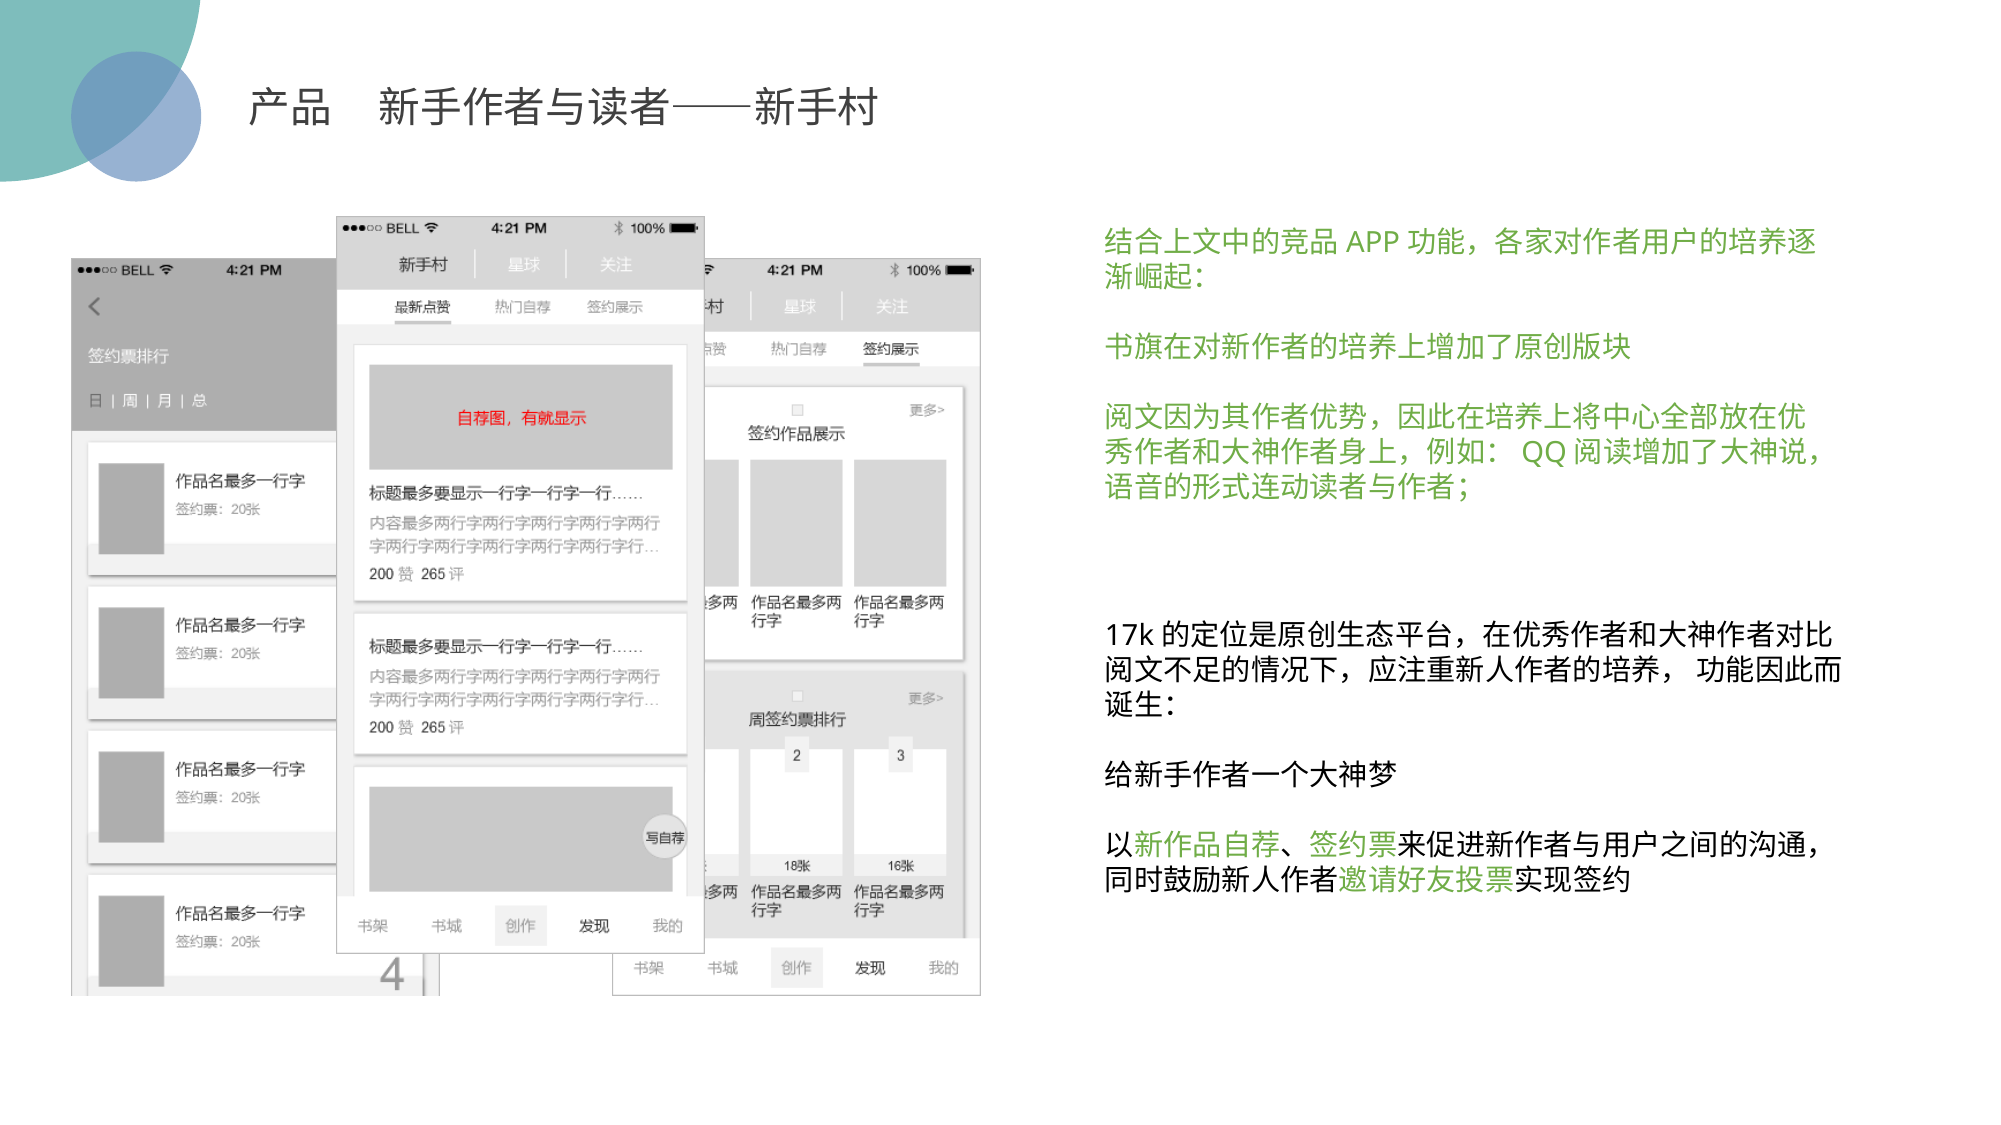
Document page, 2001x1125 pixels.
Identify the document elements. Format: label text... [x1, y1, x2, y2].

text_box [70, 50, 203, 183]
text_box 产品 新手作者与读者——新手村 [234, 73, 895, 139]
picture [71, 216, 981, 997]
text_box 结合上文中的竞品APP功能，各家对作者用户的培养逐渐崛起： 书旗在对新作者的培养上增加了原创版块 阅文因为其作者优势，因此在培养上将中心全部放在优秀作者和大神作者身上，例如：QQ阅读增加了大神说，语音的形式连动读者与作者； [1090, 216, 1839, 581]
text_box 17k的定位是原创生态平台，在优秀作者和大神作者对比阅文不足的情况下，应注重新人作者的培养， 功能因此而诞生： 给新手作者一个大神梦 以新作品自荐、签约票来促进新作者与用户之间的沟通， 同时鼓励新人作者邀请好友投票实现签约 [1090, 608, 1875, 939]
text_box [0, 0, 202, 183]
